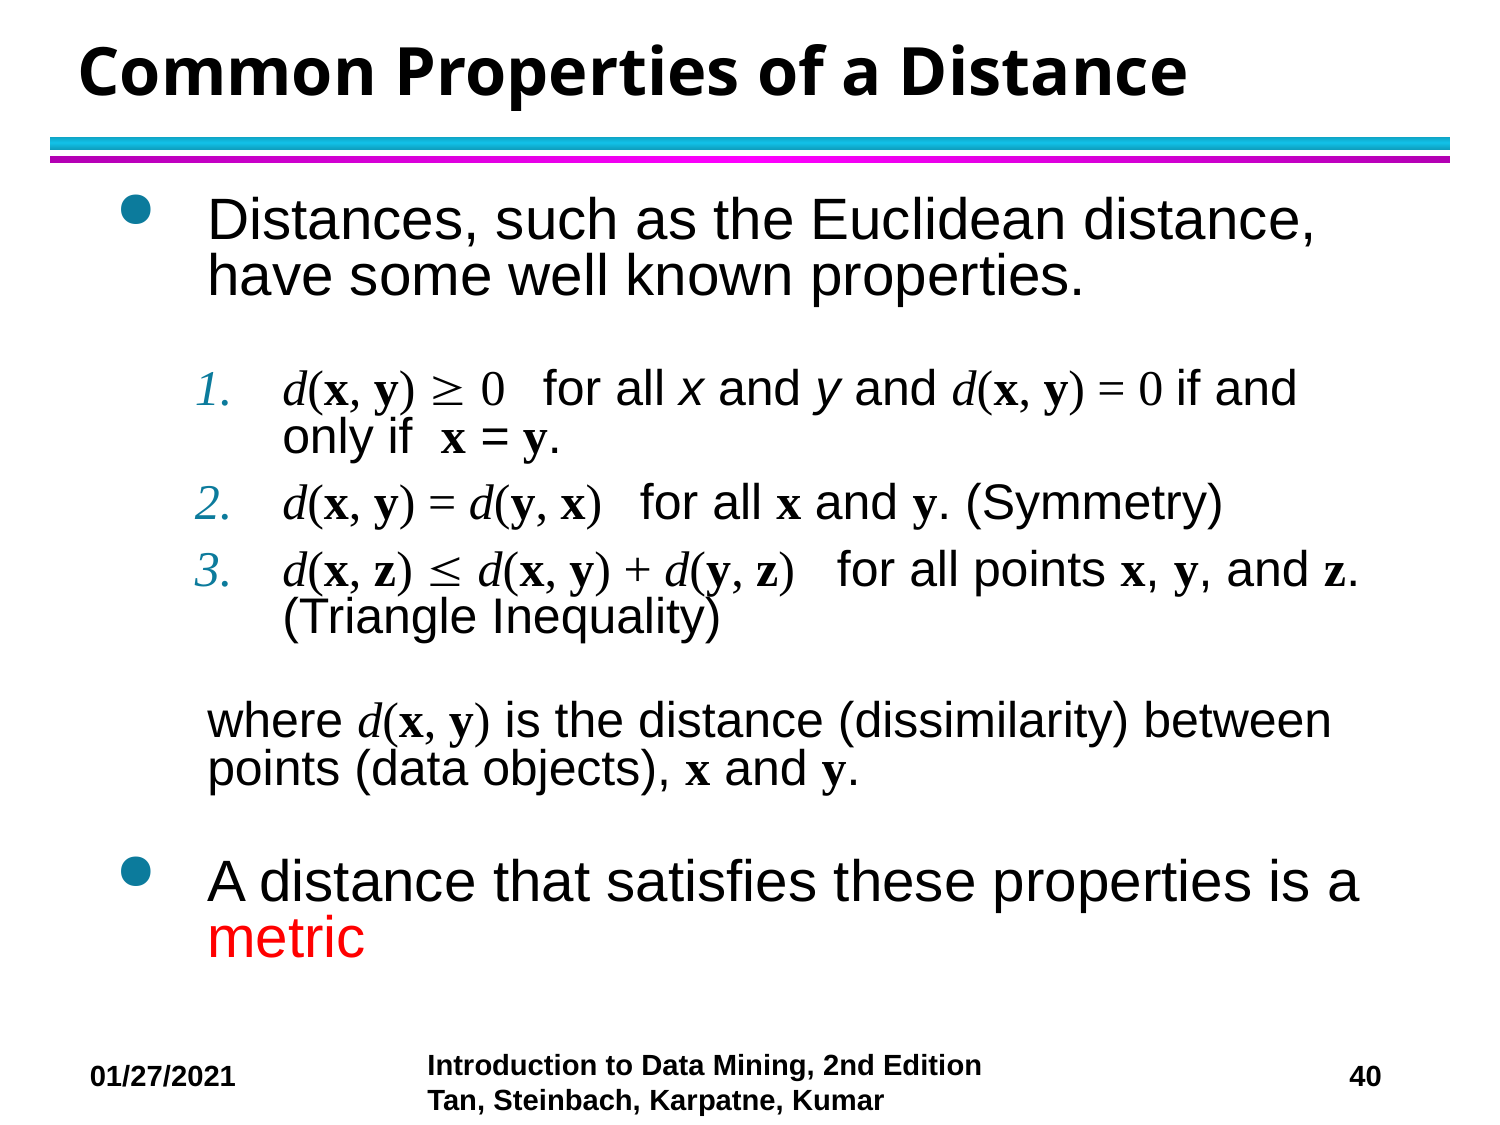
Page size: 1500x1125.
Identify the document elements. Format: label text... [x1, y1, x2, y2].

list Distances, such as the Euclidean distance, have some well known properties. d(x, y)  0 for all x and y and d(x, y) = 0 if and only if x = y. d(x, y) = d(y, x) for all x and y. (Symmetry) d(x, z)  d(x, y) + d(y, z) for all points x, y, and z. (Triangle Inequality) where d(x, y) is the distance (dissimilarity) between points (data objects), x and y. A distance that satisfies these properties is a metric [104, 187, 1418, 1026]
title Common Properties of a Distance [62, 24, 1421, 116]
